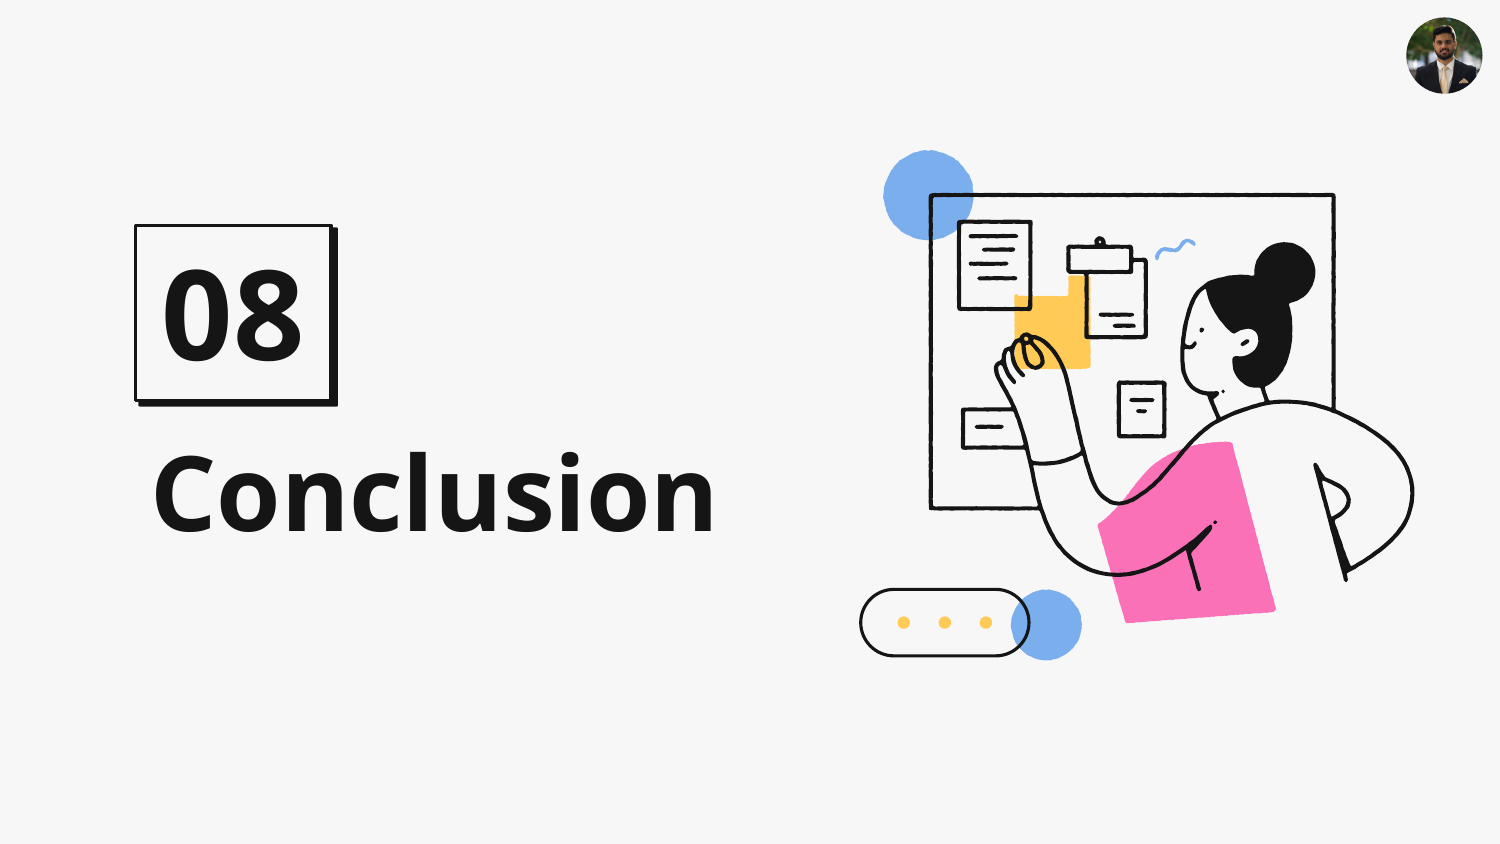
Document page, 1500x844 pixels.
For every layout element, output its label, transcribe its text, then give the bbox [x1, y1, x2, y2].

title 08 [134, 224, 333, 402]
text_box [860, 149, 1415, 661]
picture [1406, 17, 1483, 94]
title Conclusion [135, 420, 842, 559]
